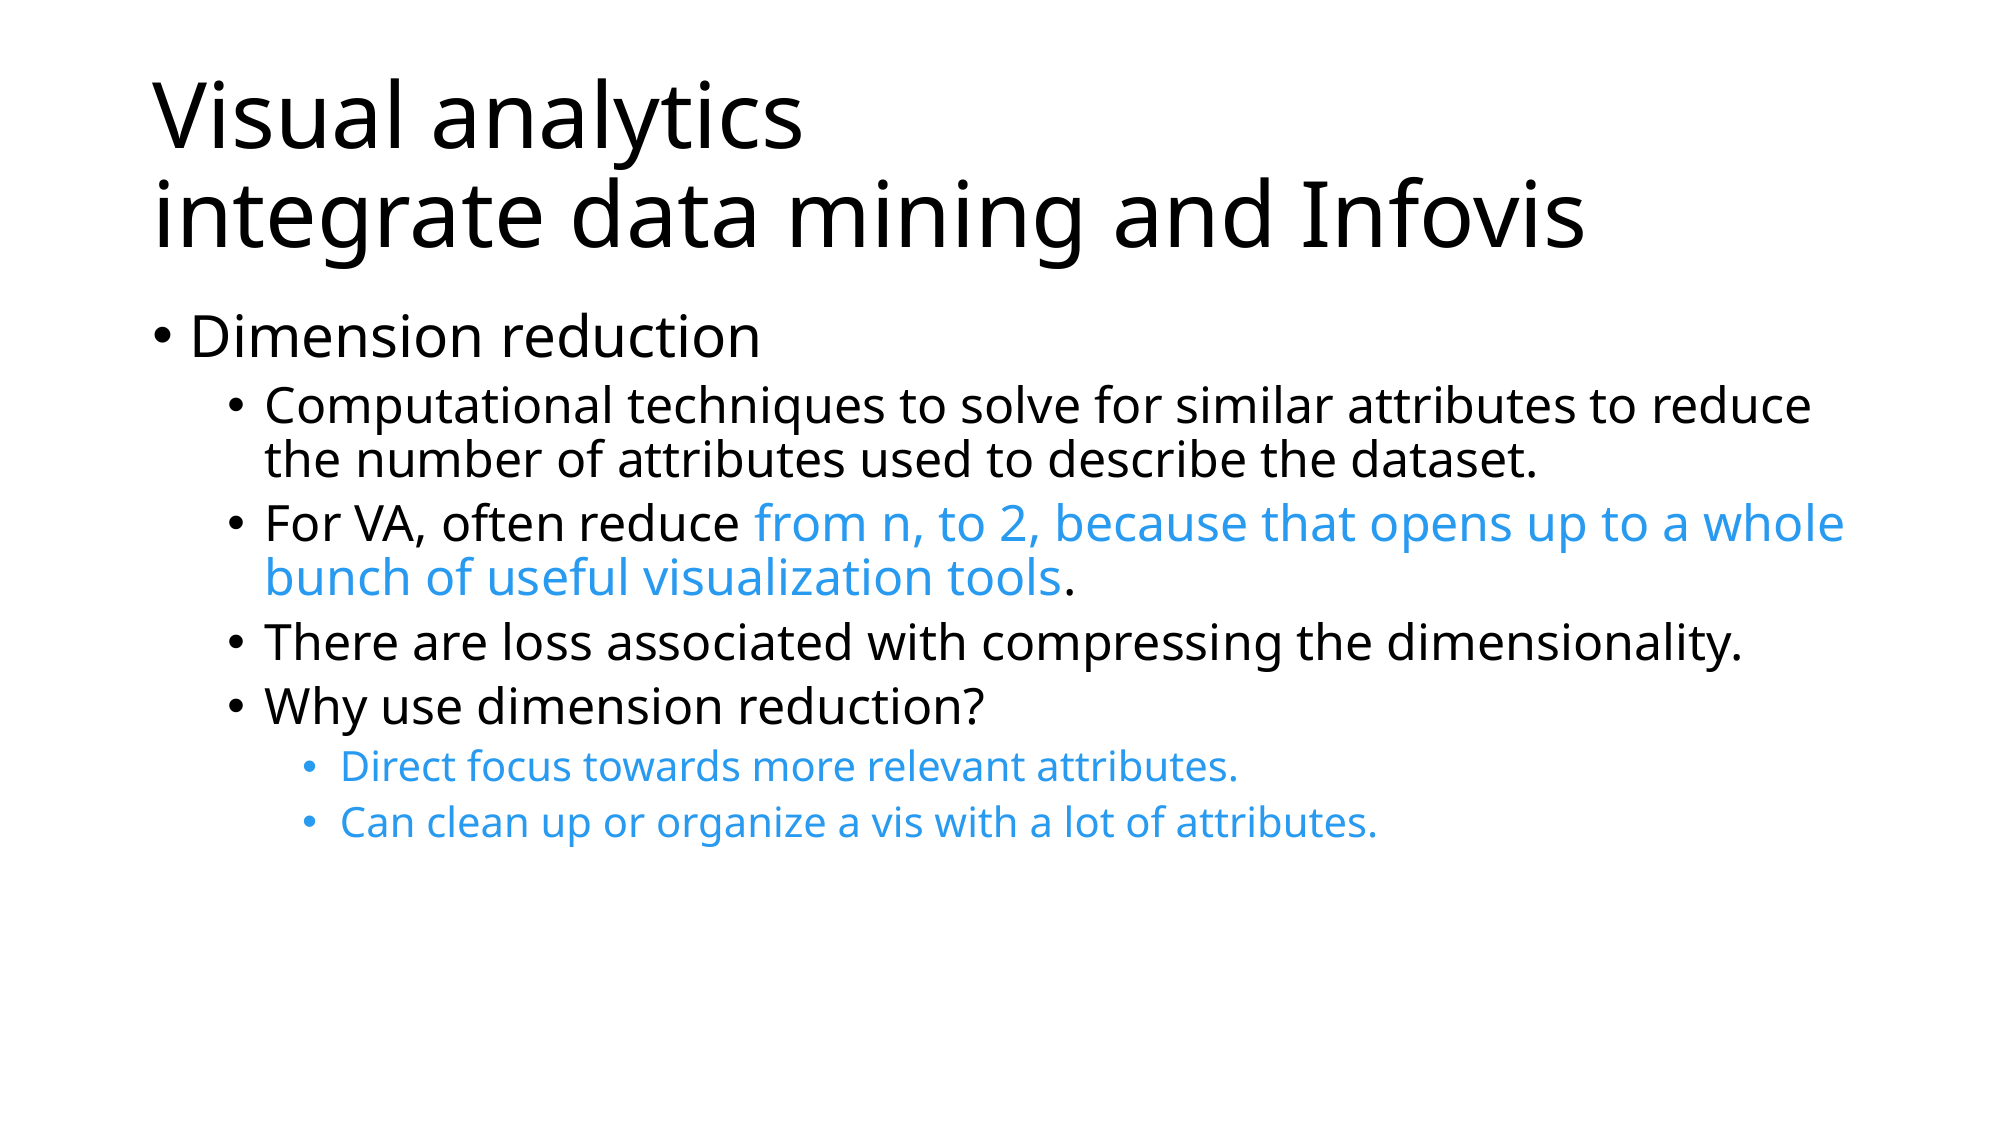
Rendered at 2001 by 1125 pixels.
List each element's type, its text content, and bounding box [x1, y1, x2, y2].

title Visual analytics integrate data mining and Infovis [137, 59, 1863, 278]
list Dimension reduction Computational techniques to solve for similar attributes to reduce the number of attributes used to describe the dataset. For VA, often reduce from n, to 2, because that opens up to a whole bunch of useful visualization tools. There are loss associated with compressing the dimensionality. Why use dimension reduction? Direct focus towards more relevant attributes. Can clean up or organize a vis with a lot of attributes. [137, 299, 1863, 1093]
